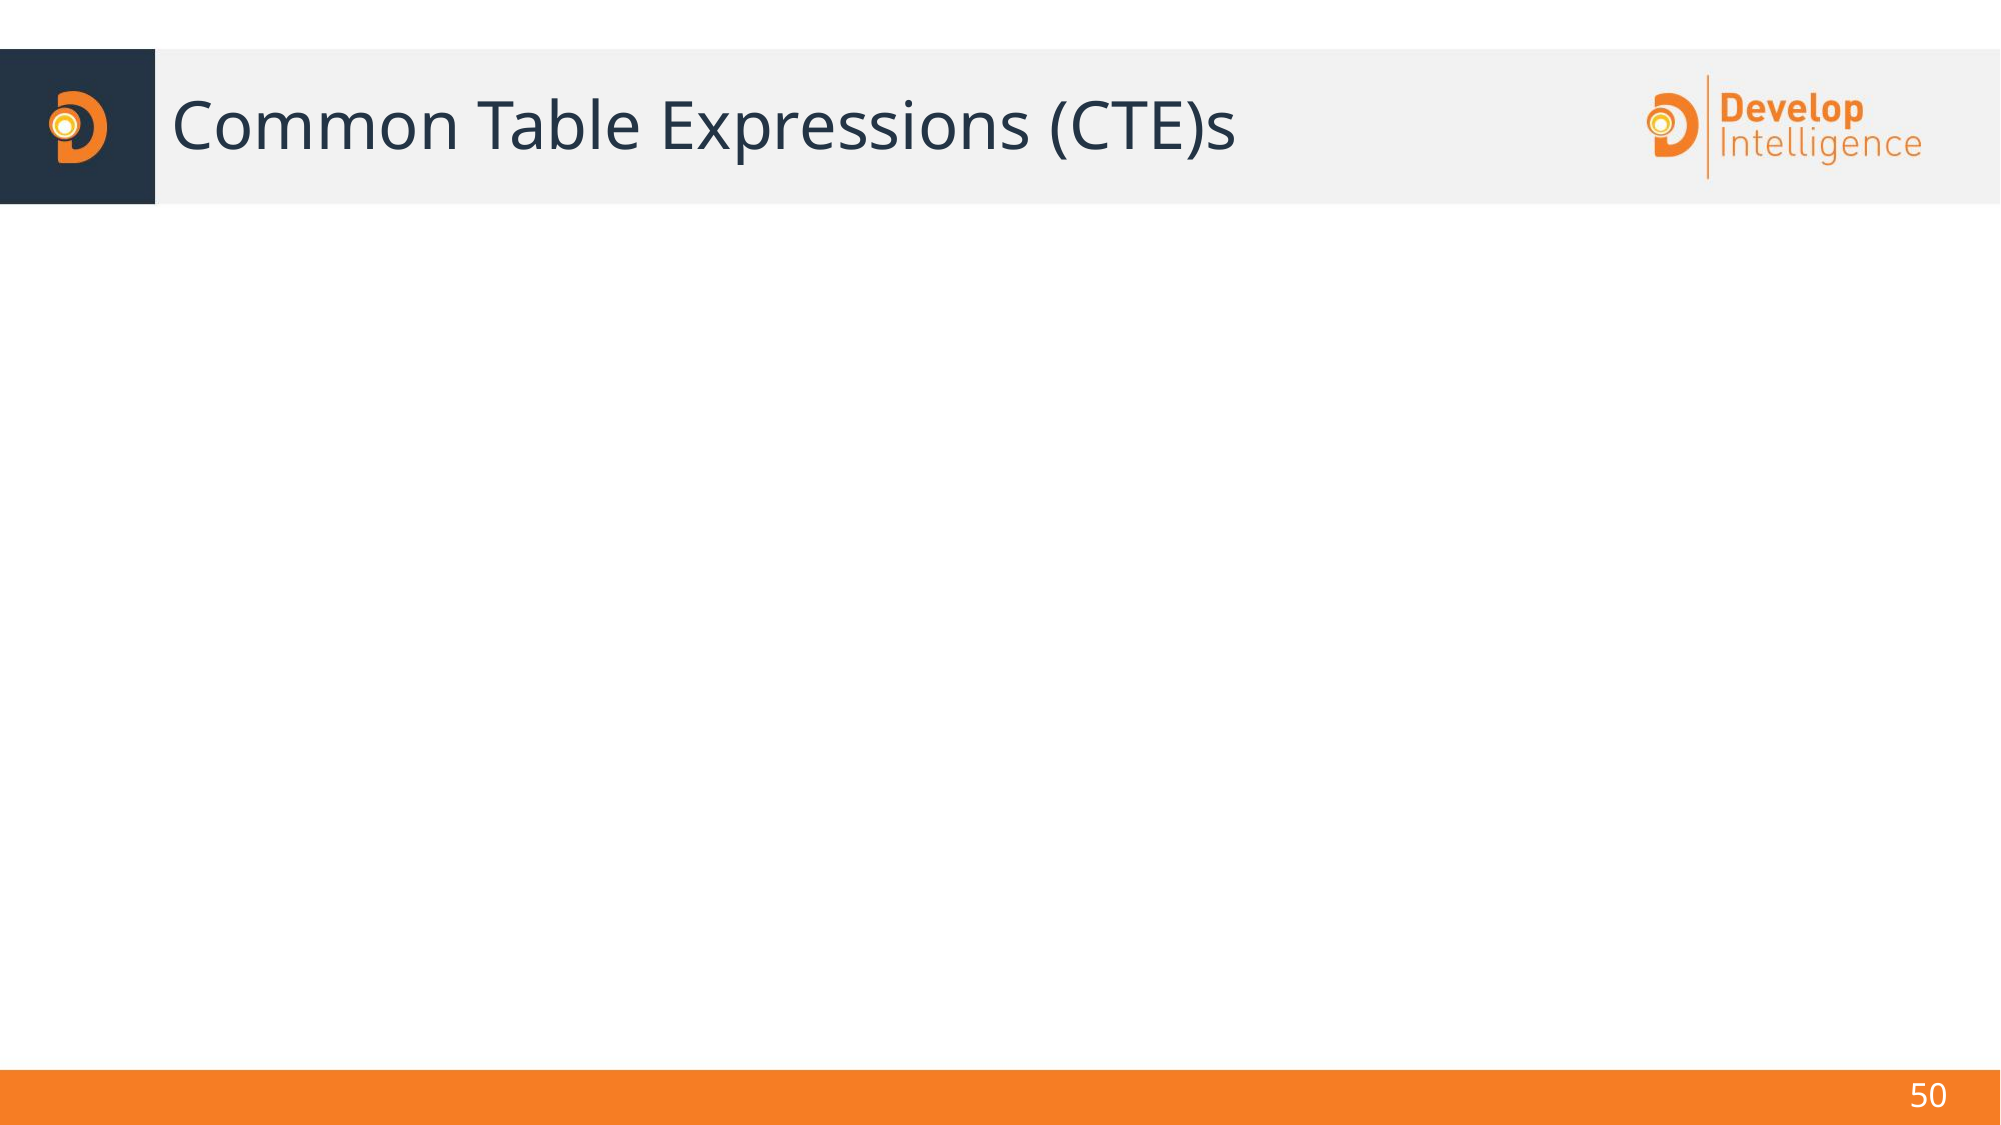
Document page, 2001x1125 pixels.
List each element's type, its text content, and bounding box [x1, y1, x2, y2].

title Common Table Expressions (CTE)s [156, 53, 1999, 202]
picture [0, 0, 2001, 1125]
slide_number 50 [1860, 1072, 1998, 1122]
